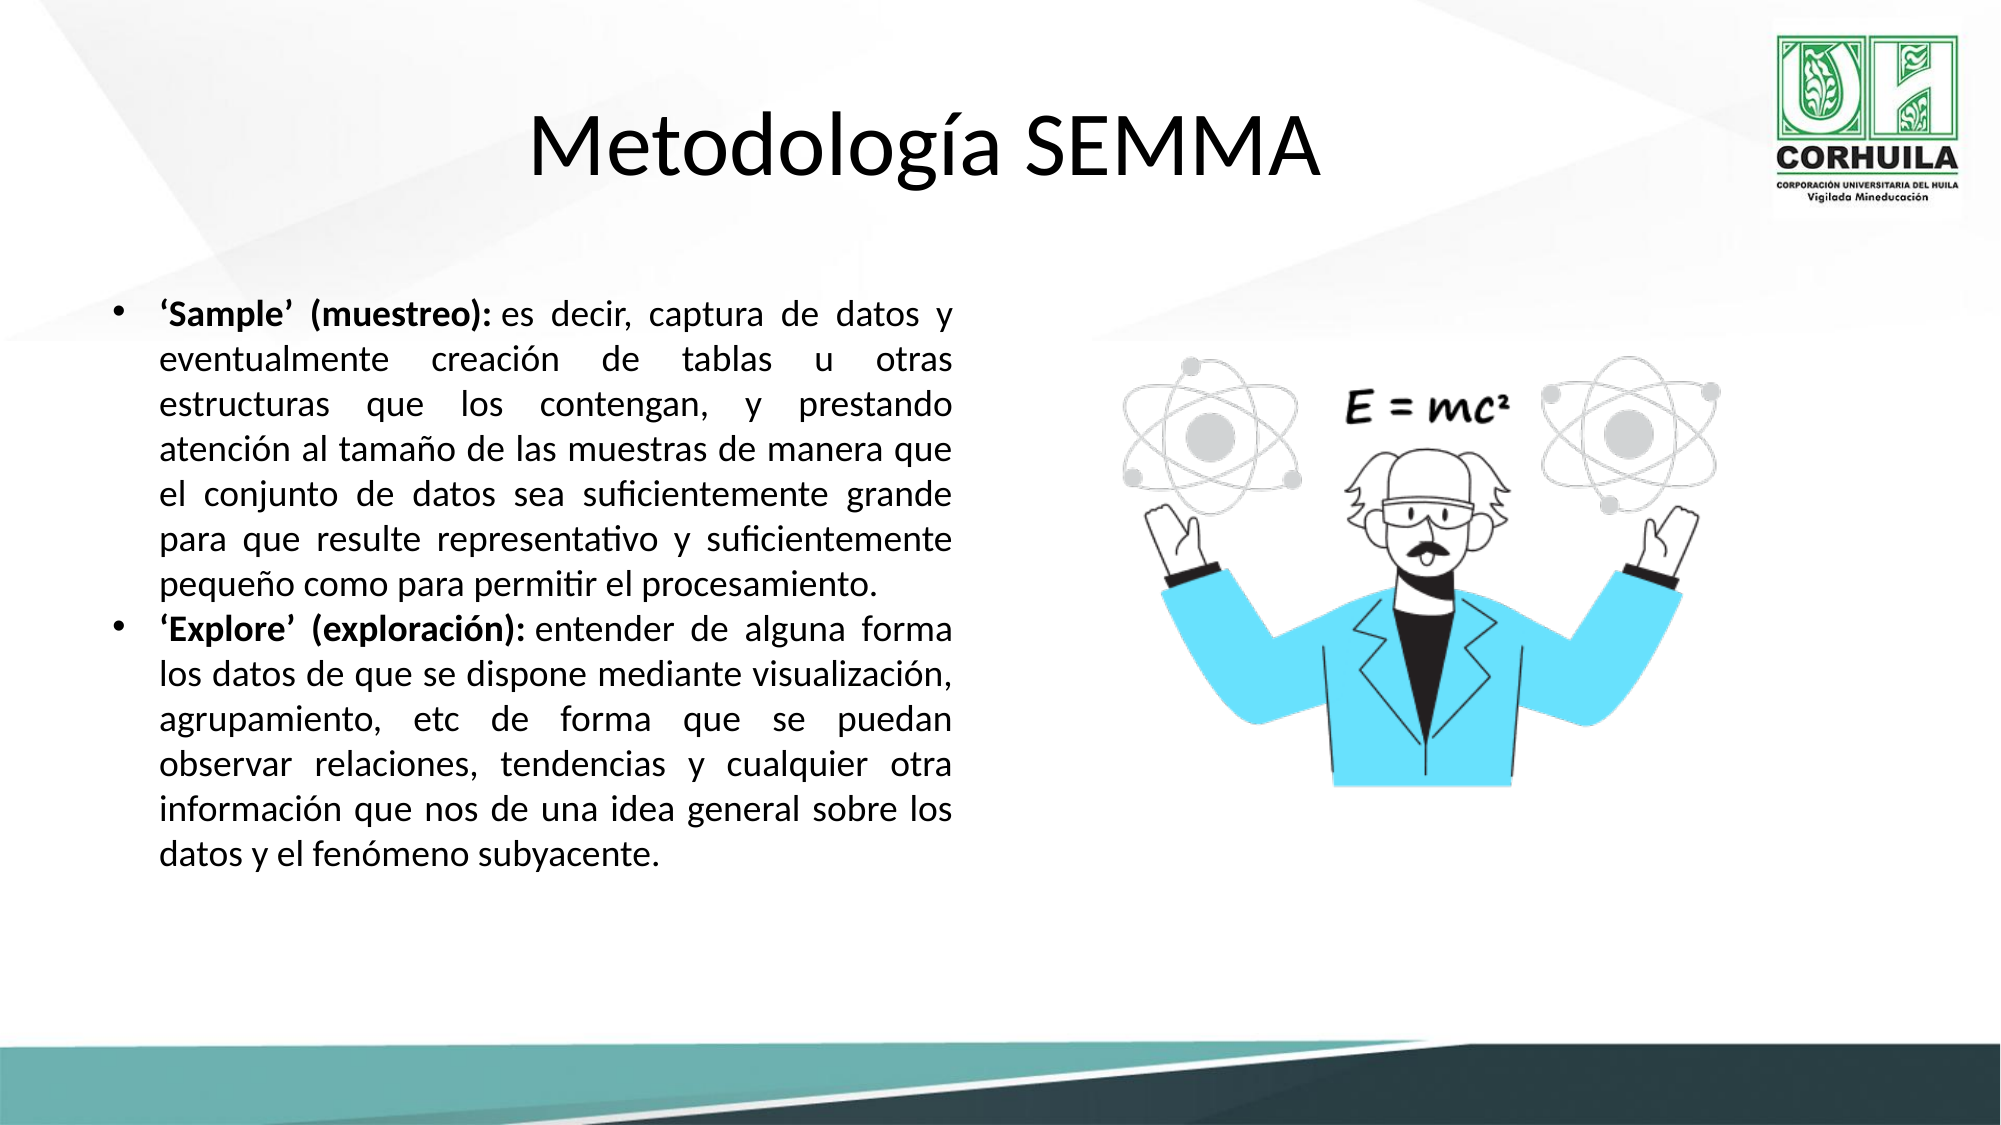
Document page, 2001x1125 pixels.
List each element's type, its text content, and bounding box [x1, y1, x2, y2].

text_box [0, 0, 2000, 1125]
text_box Metodología SEMMA [62, 82, 1788, 203]
text_box ‘Sample’ (muestreo): es decir, captura de datos y eventualmente creación de tablas u otras estructuras que los contengan, y prestando atención al tamaño de las muestras de manera que el conjunto de datos sea suficientemente grande para que resulte representativo y suficientemente pequeño como para permitir el procesamiento. ‘Explore’ (exploración): entender de alguna forma los datos de que se dispone mediante visualización, agrupamiento, etc de forma que se puedan observar relaciones, tendencias y cualquier otra información que nos de una idea general sobre los datos y el fenómeno subyacente. [97, 281, 969, 926]
picture [1056, 206, 1788, 938]
